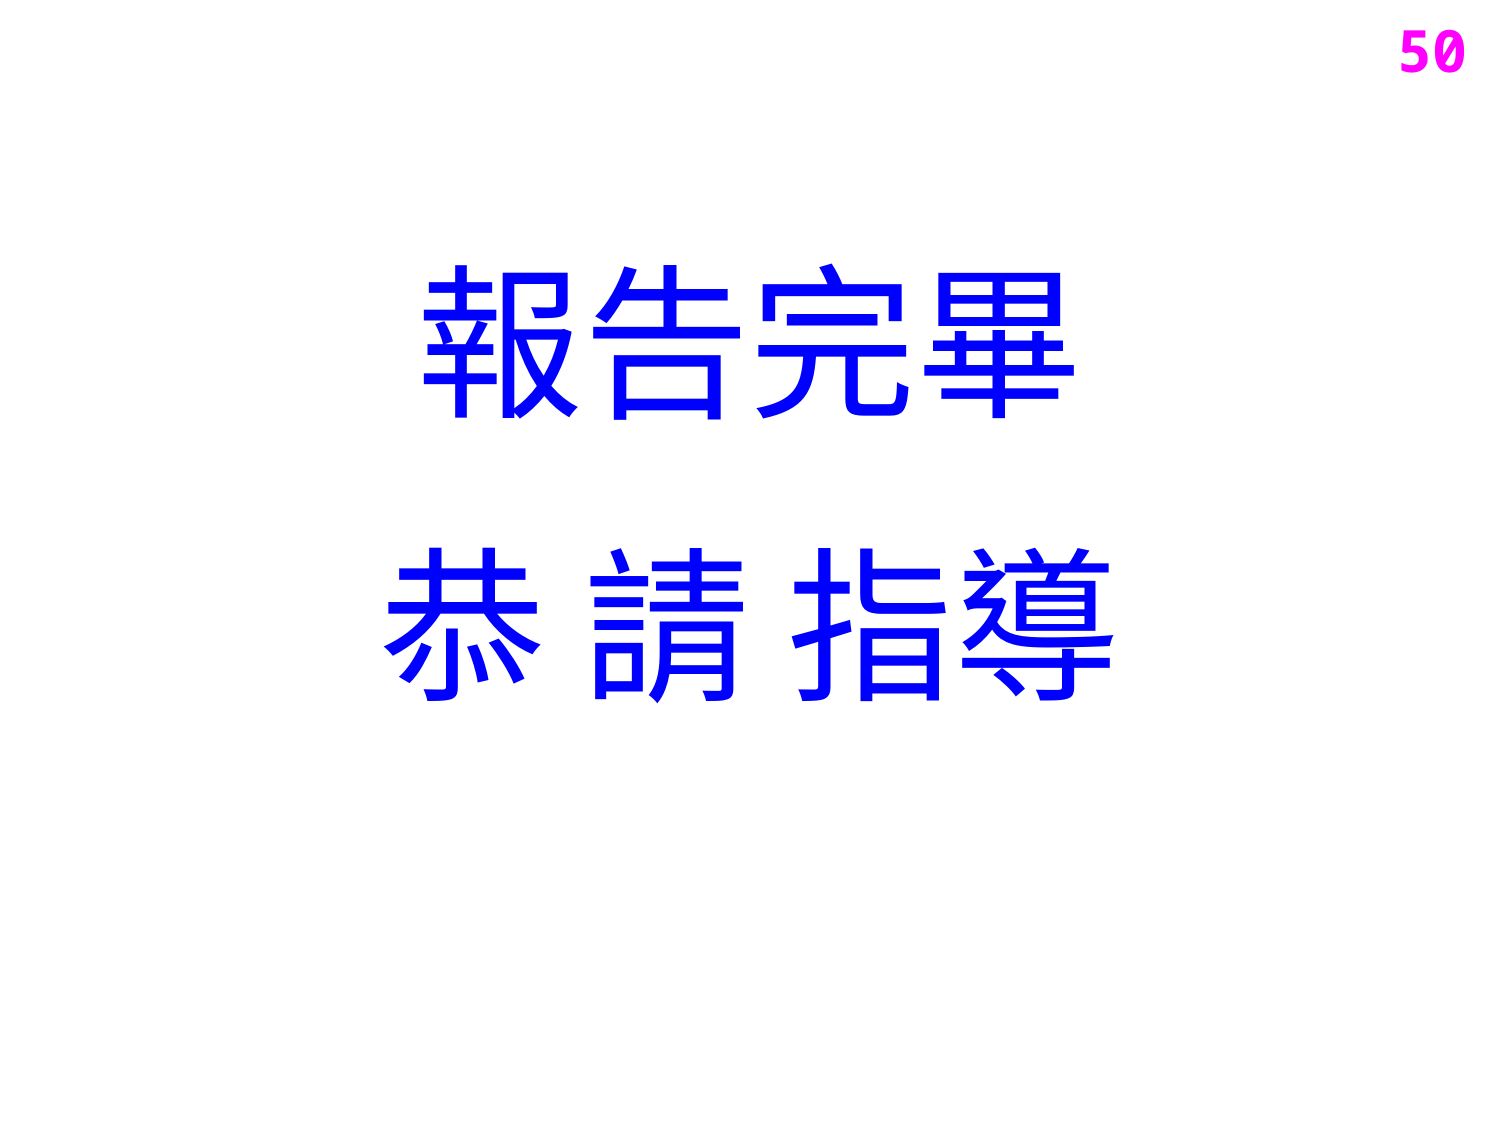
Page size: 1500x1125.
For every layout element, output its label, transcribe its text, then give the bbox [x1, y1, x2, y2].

text_box 報告完畢 恭 請 指導 [0, 231, 1500, 730]
